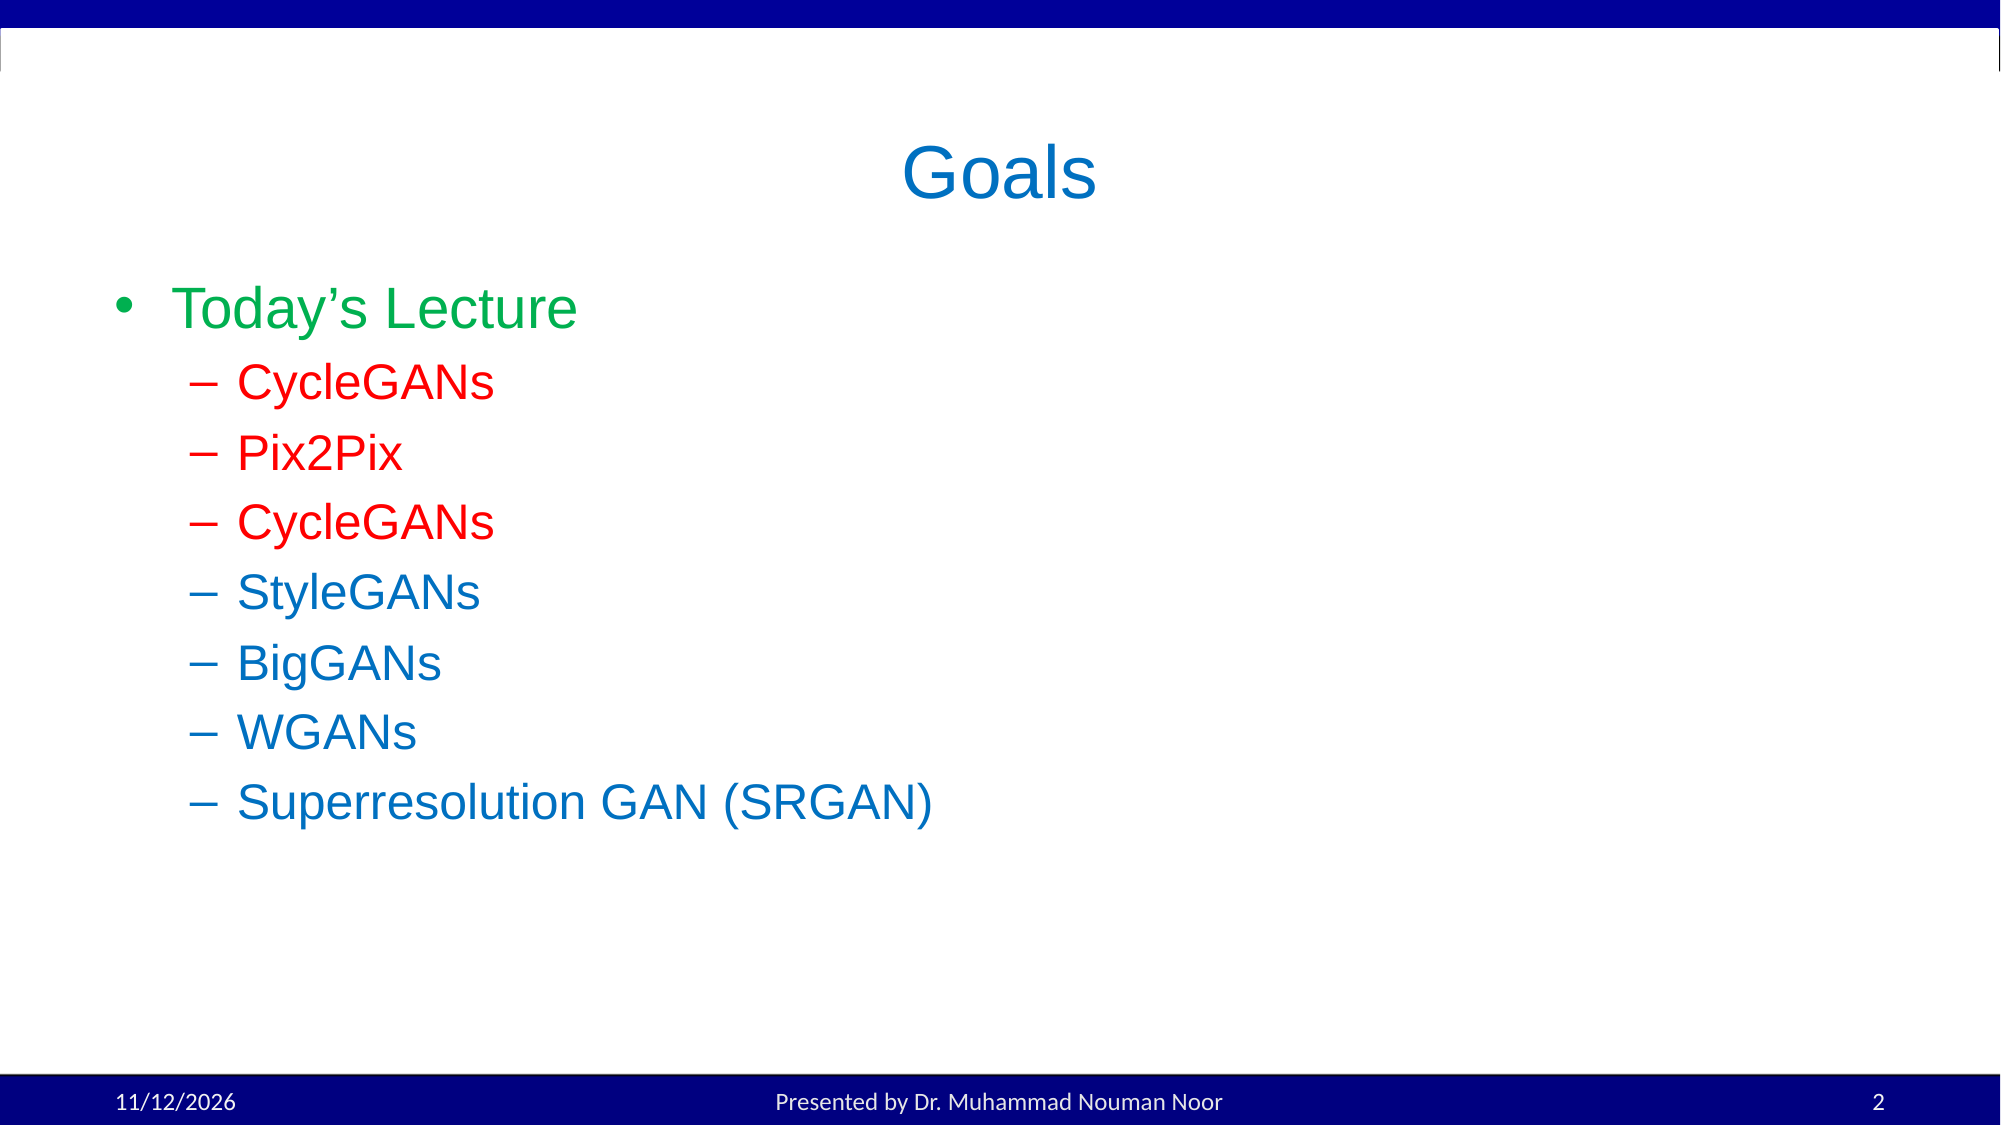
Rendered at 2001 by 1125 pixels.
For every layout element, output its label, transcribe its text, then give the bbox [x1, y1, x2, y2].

slide_number 2 [1433, 1062, 1900, 1125]
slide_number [99, 1062, 567, 1125]
list Today’s Lecture CycleGANs Pix2Pix CycleGANs StyleGANs BigGANs WGANs Superresolution GAN (SRGAN) [99, 262, 1900, 1005]
title Goals [99, 99, 1900, 238]
footer Presented by Dr. Muhammad Nouman Noor [683, 1062, 1317, 1125]
picture [0, 0, 2001, 1125]
